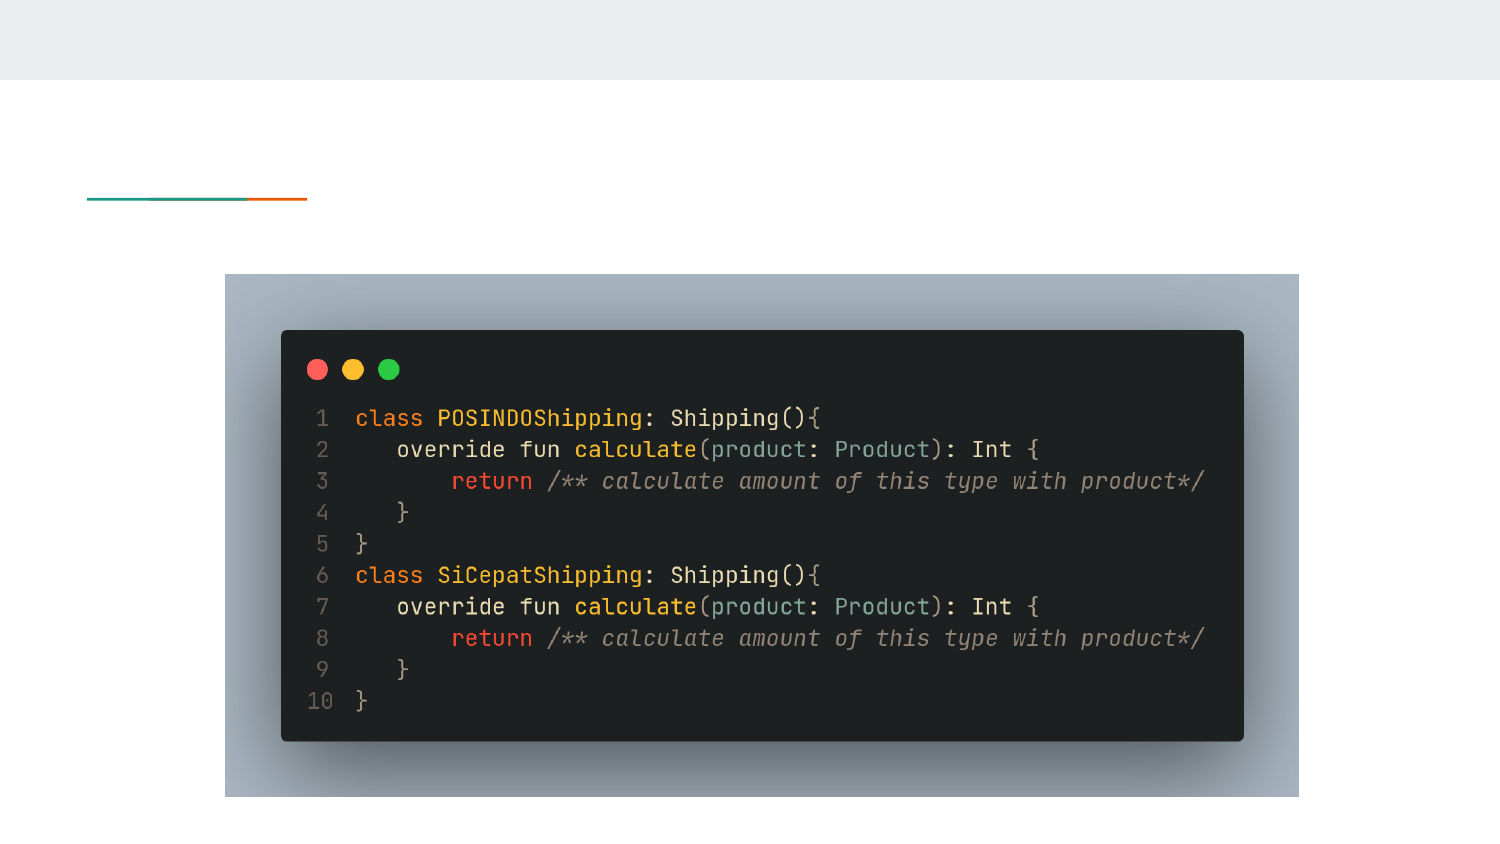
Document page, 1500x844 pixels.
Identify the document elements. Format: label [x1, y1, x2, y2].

picture [224, 274, 1299, 797]
